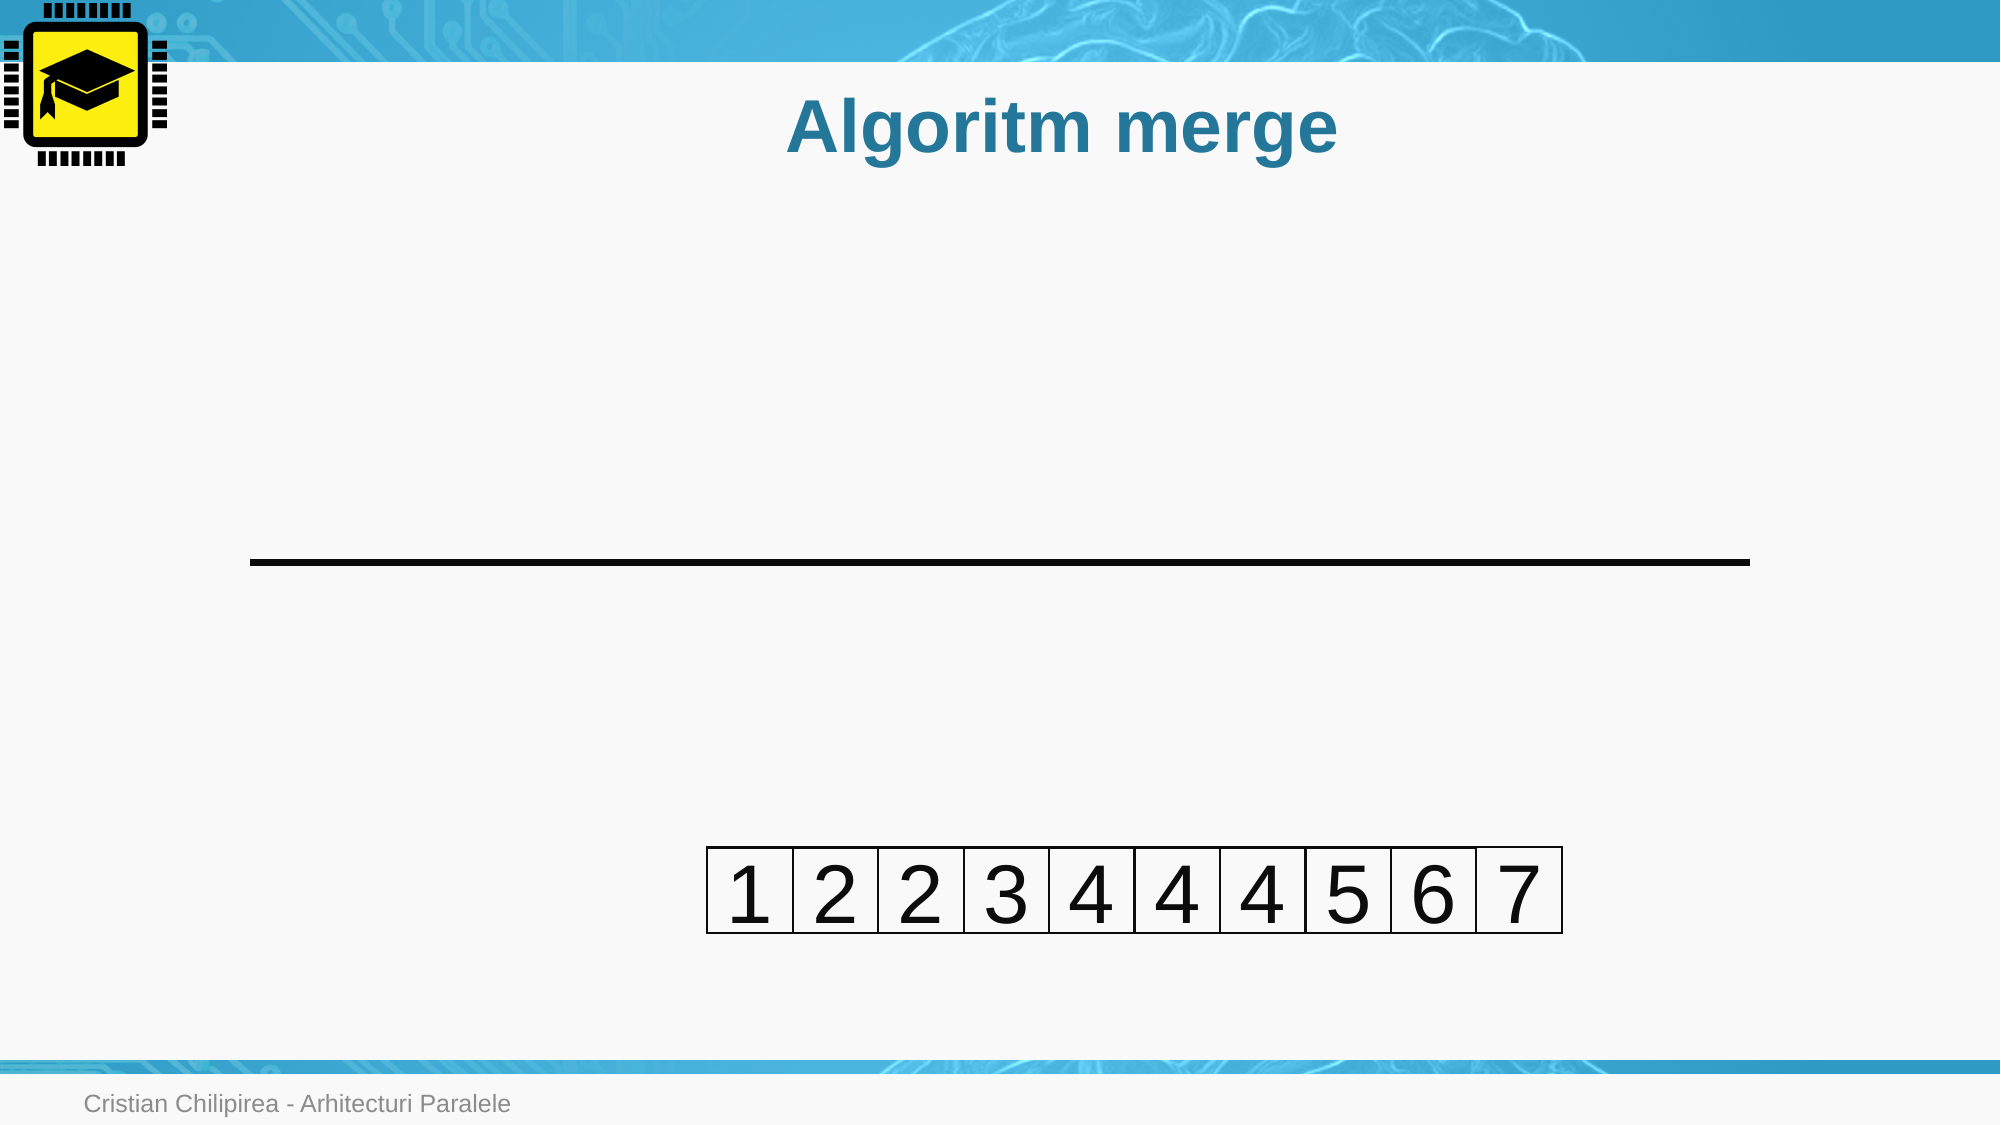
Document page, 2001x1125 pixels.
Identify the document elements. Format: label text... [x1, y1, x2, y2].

picture [0, 1060, 2000, 1074]
title Algoritm merge [170, 76, 1955, 180]
text_box 3 [965, 846, 1048, 934]
text_box 4 [1134, 846, 1219, 934]
text_box 6 [1390, 846, 1477, 934]
text_box 4 [1219, 846, 1306, 934]
text_box 7 [1477, 846, 1563, 934]
picture [0, 0, 2000, 166]
text_box 2 [877, 846, 965, 934]
footer Cristian Chilipirea - Arhitecturi Paralele [68, 1083, 1542, 1125]
text_box 5 [1306, 846, 1390, 934]
text_box 4 [1048, 846, 1134, 934]
text_box 1 [706, 846, 794, 934]
text_box 2 [794, 846, 877, 934]
